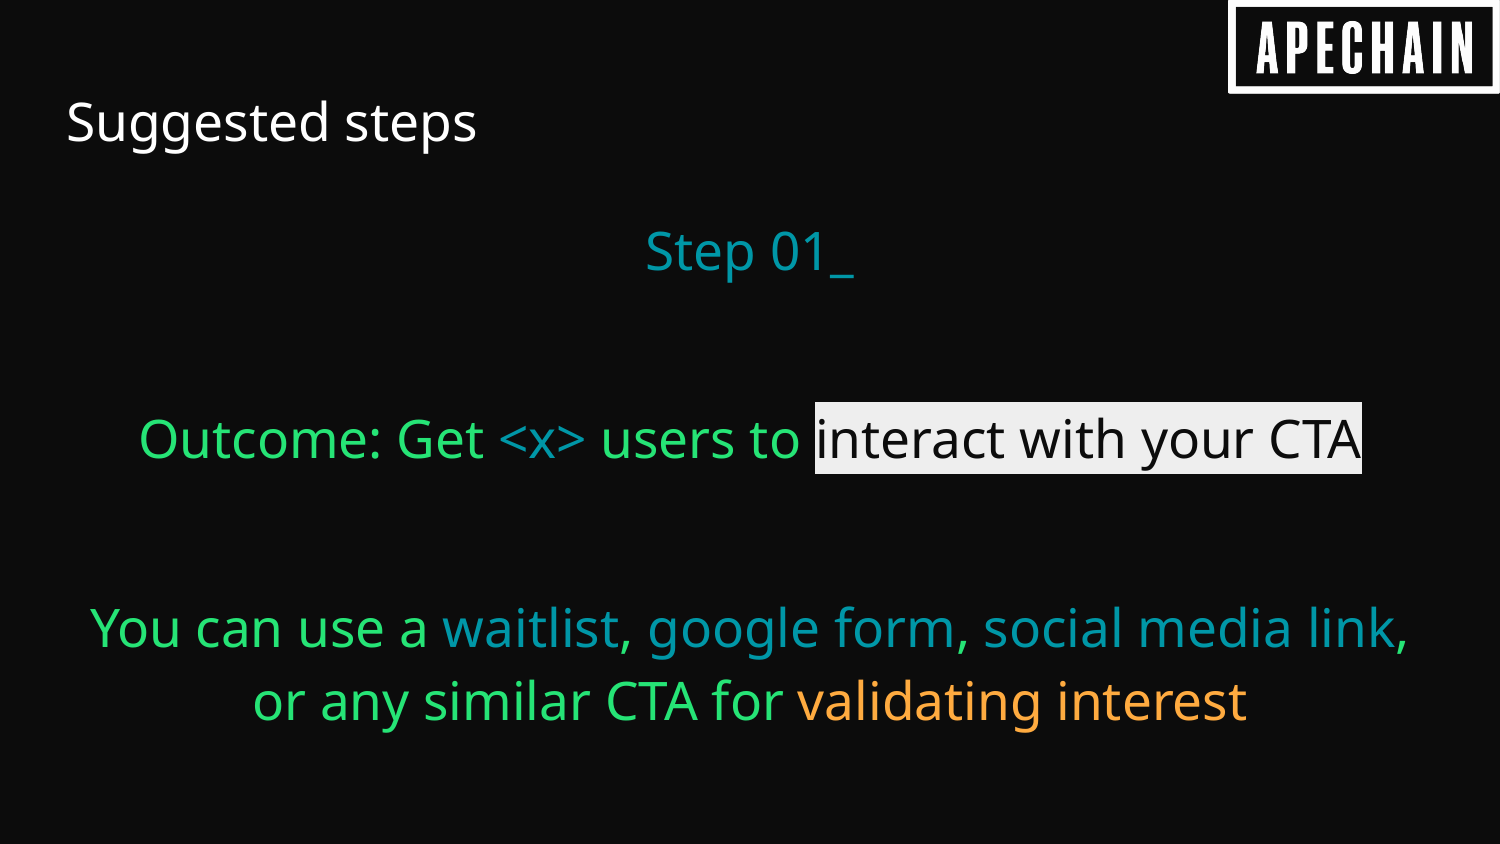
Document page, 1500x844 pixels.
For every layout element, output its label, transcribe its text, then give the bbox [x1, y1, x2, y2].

picture [1228, 0, 1500, 94]
title Suggested steps [51, 72, 1449, 167]
list Step 01_ Outcome: Get <x> users to interact with your CTA You can use a waitlist, google form, social media link, or any similar CTA for validating interest [51, 189, 1449, 750]
